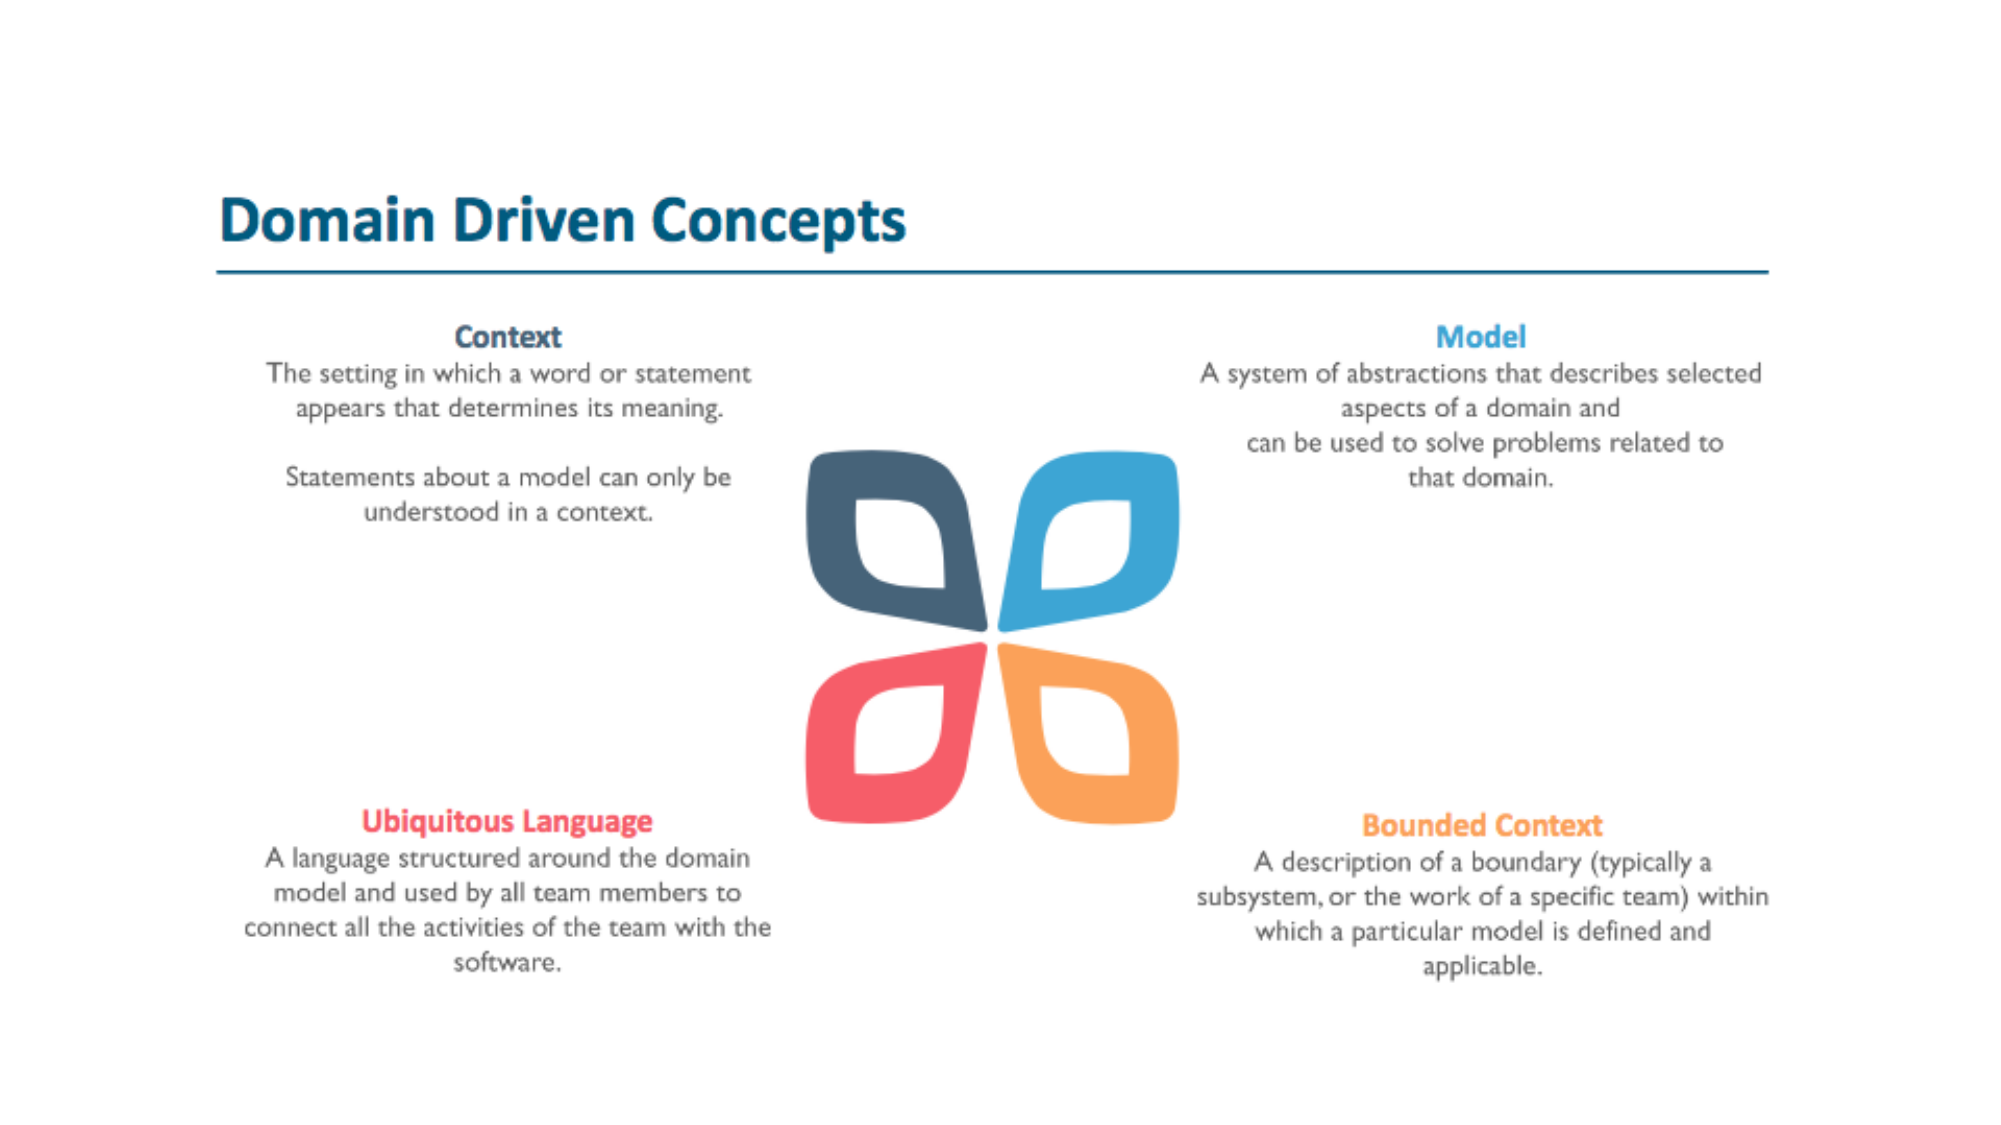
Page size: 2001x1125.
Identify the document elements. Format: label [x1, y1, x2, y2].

list [200, 152, 1807, 987]
